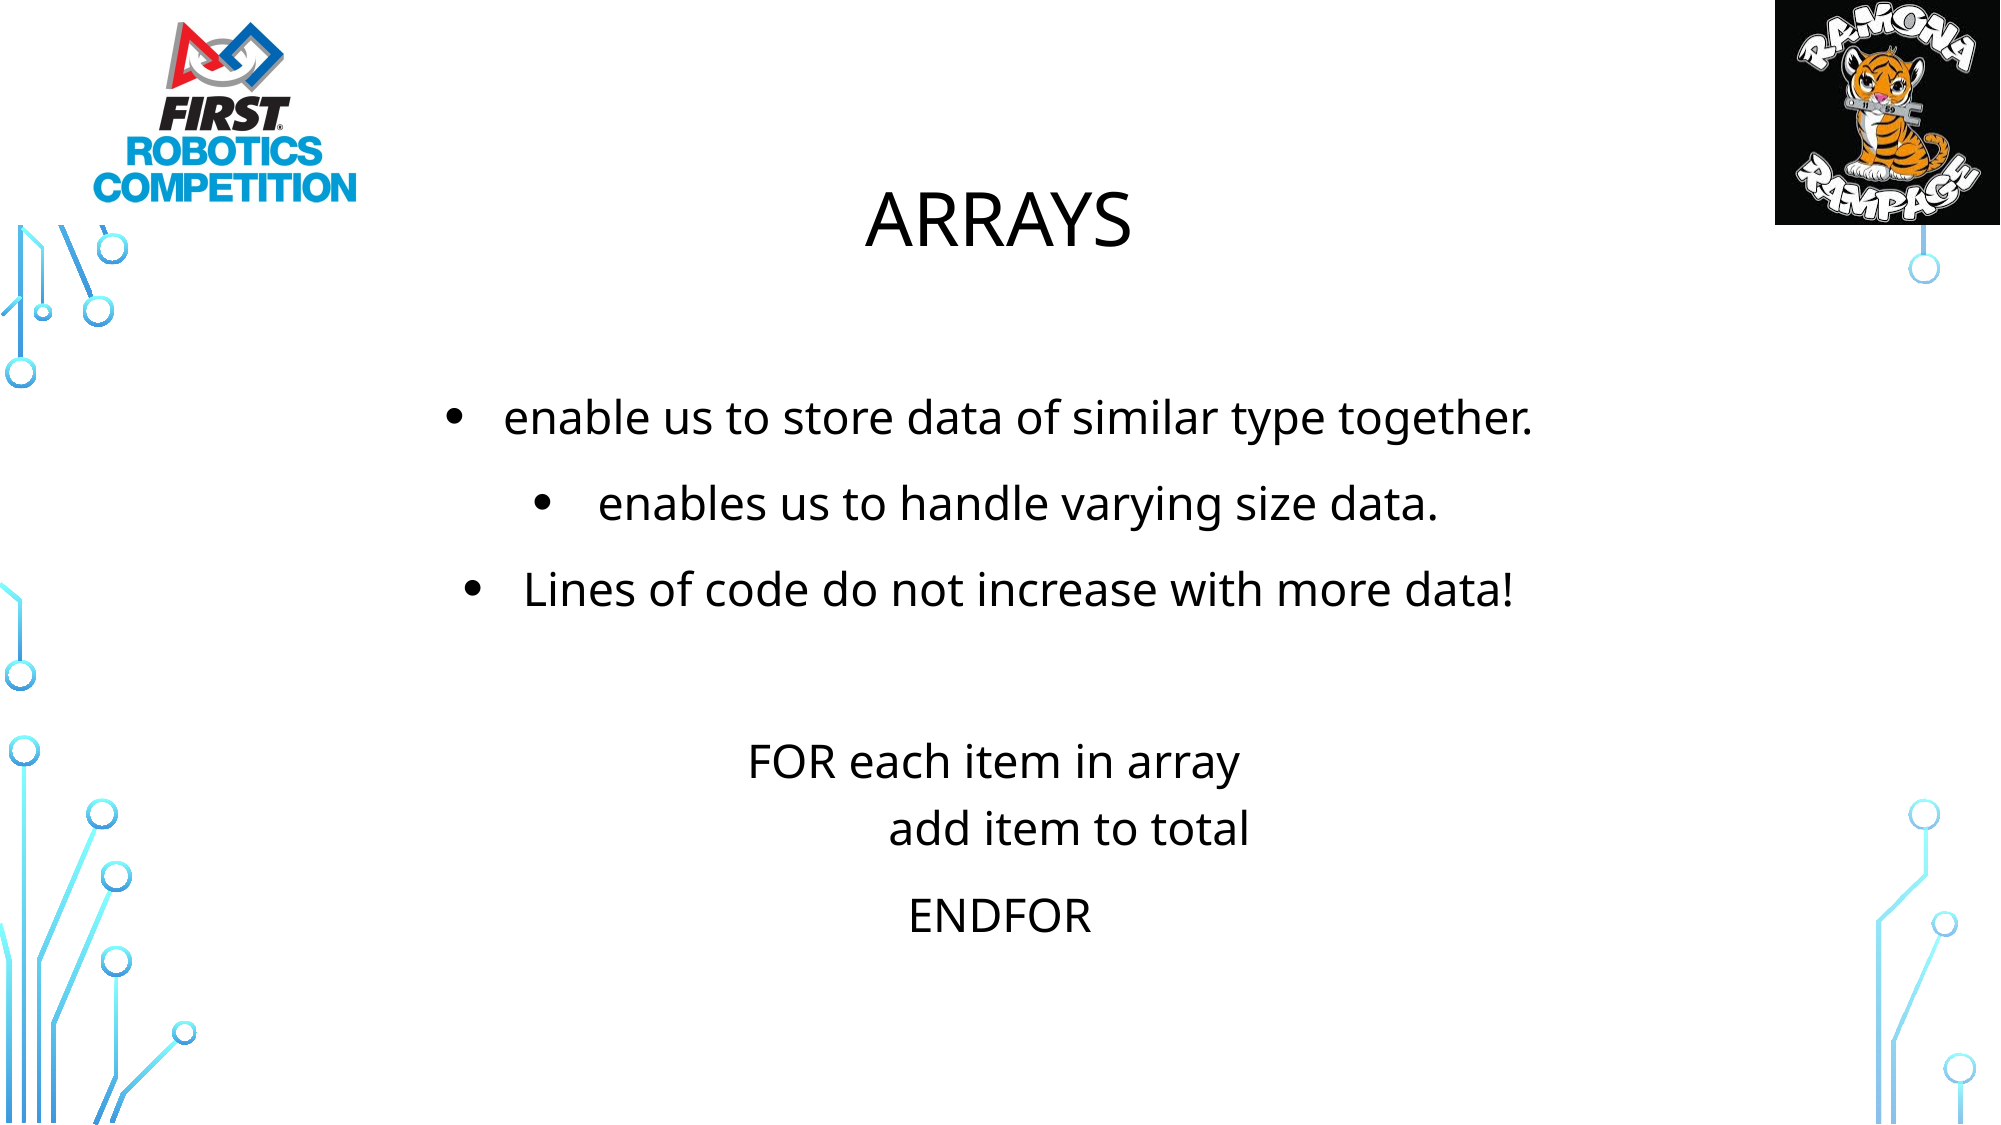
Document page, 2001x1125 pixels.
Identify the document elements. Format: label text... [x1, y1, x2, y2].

picture [0, 0, 451, 226]
list enable us to store data of similar type together. enables us to handle varying size data. Lines of code do not increase with more data! FOR each item in array add item to total ENDFOR [187, 369, 1813, 950]
title Arrays [187, 101, 1813, 344]
picture [1774, 0, 2000, 226]
